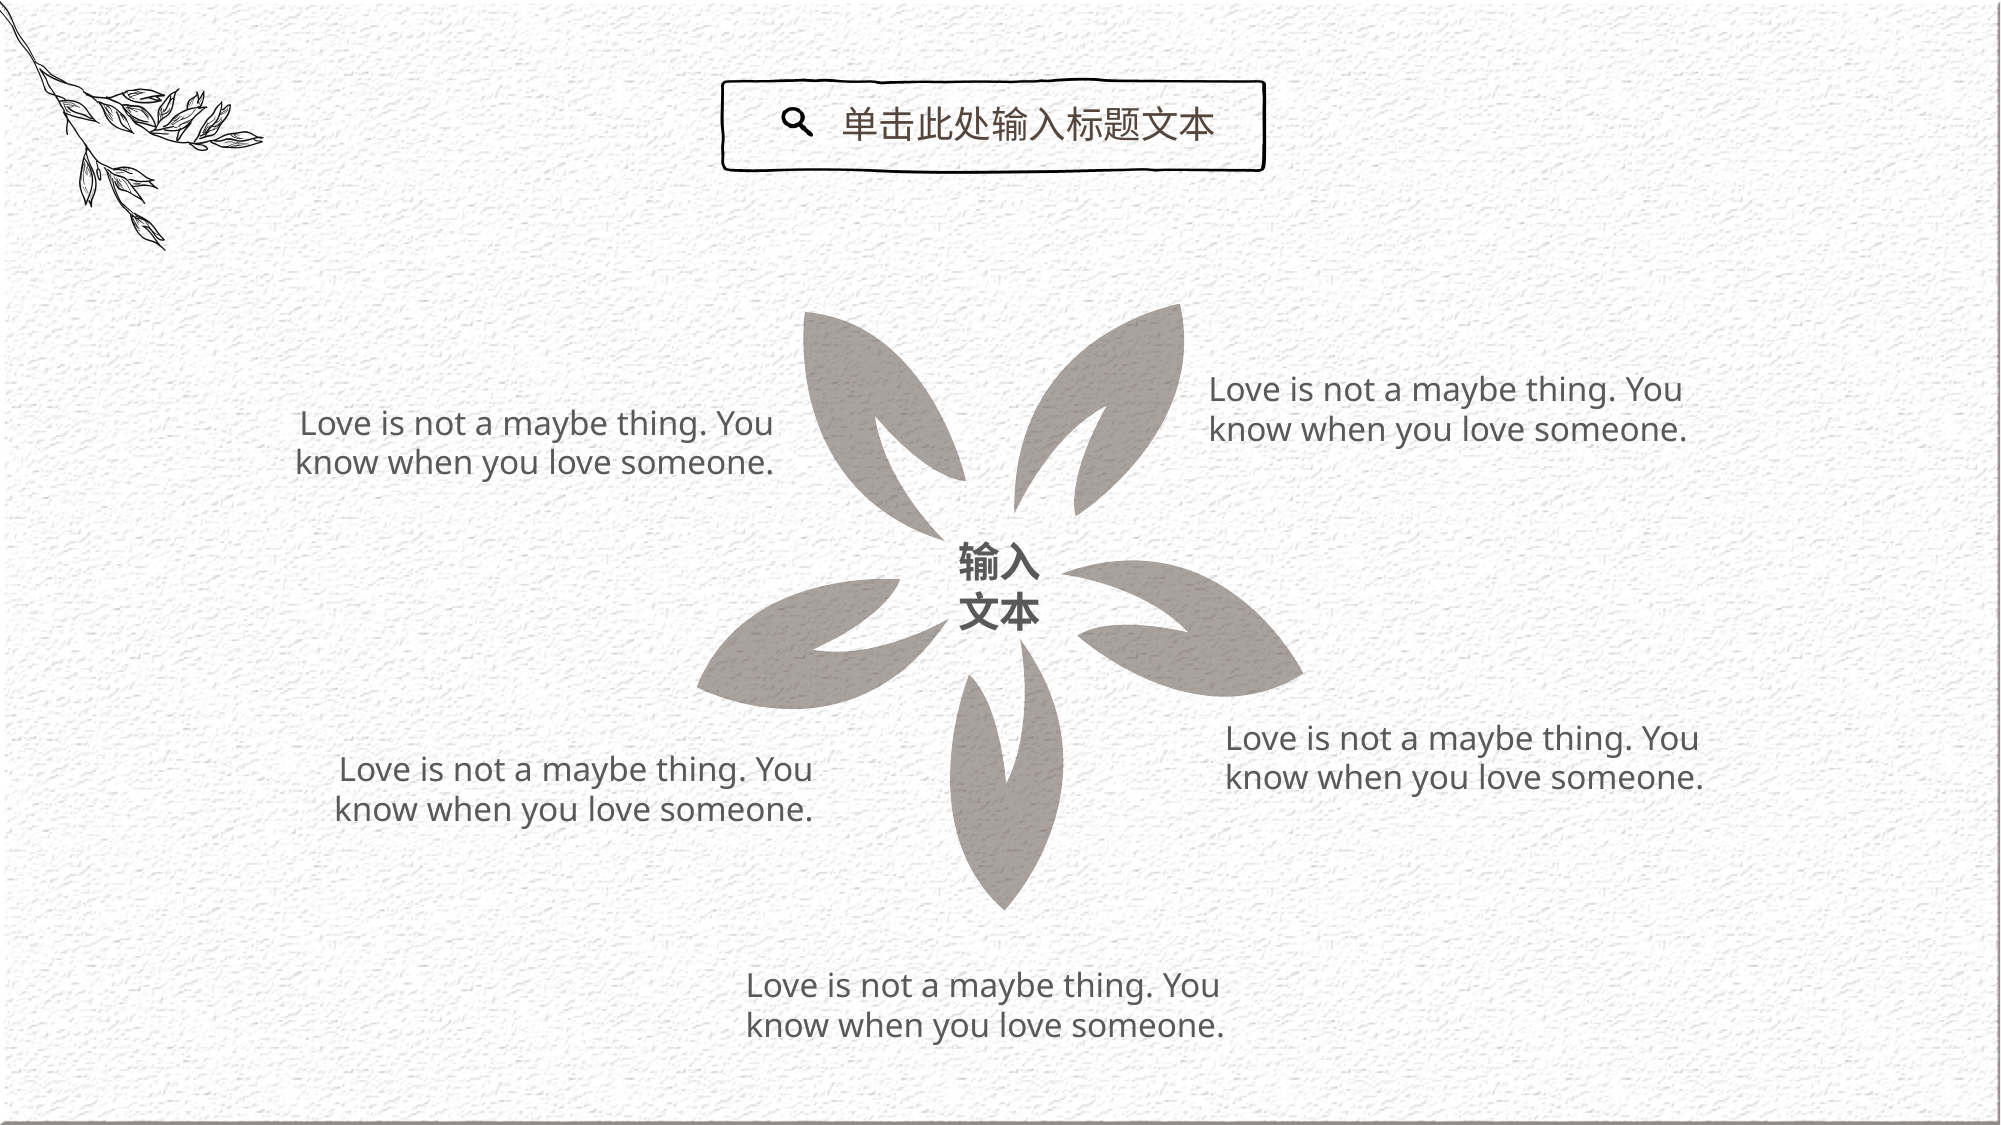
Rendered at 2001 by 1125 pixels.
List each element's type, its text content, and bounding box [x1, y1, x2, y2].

text_box [803, 312, 967, 541]
text_box 输入文本 [942, 528, 1058, 644]
text_box [1014, 303, 1185, 517]
text_box Love is not a maybe thing. You know when you love someone. [1209, 709, 1803, 804]
picture [0, 0, 2001, 1125]
text_box [950, 644, 1064, 911]
text_box Love is not a maybe thing. You know when you love someone. [1193, 360, 1787, 456]
text_box Love is not a maybe thing. You know when you love someone. [197, 394, 790, 489]
text_box Love is not a maybe thing. You know when you love someone. [236, 740, 830, 836]
text_box Love is not a maybe thing. You know when you love someone. [730, 956, 1324, 1052]
text_box [1060, 560, 1304, 697]
text_box [696, 578, 942, 710]
